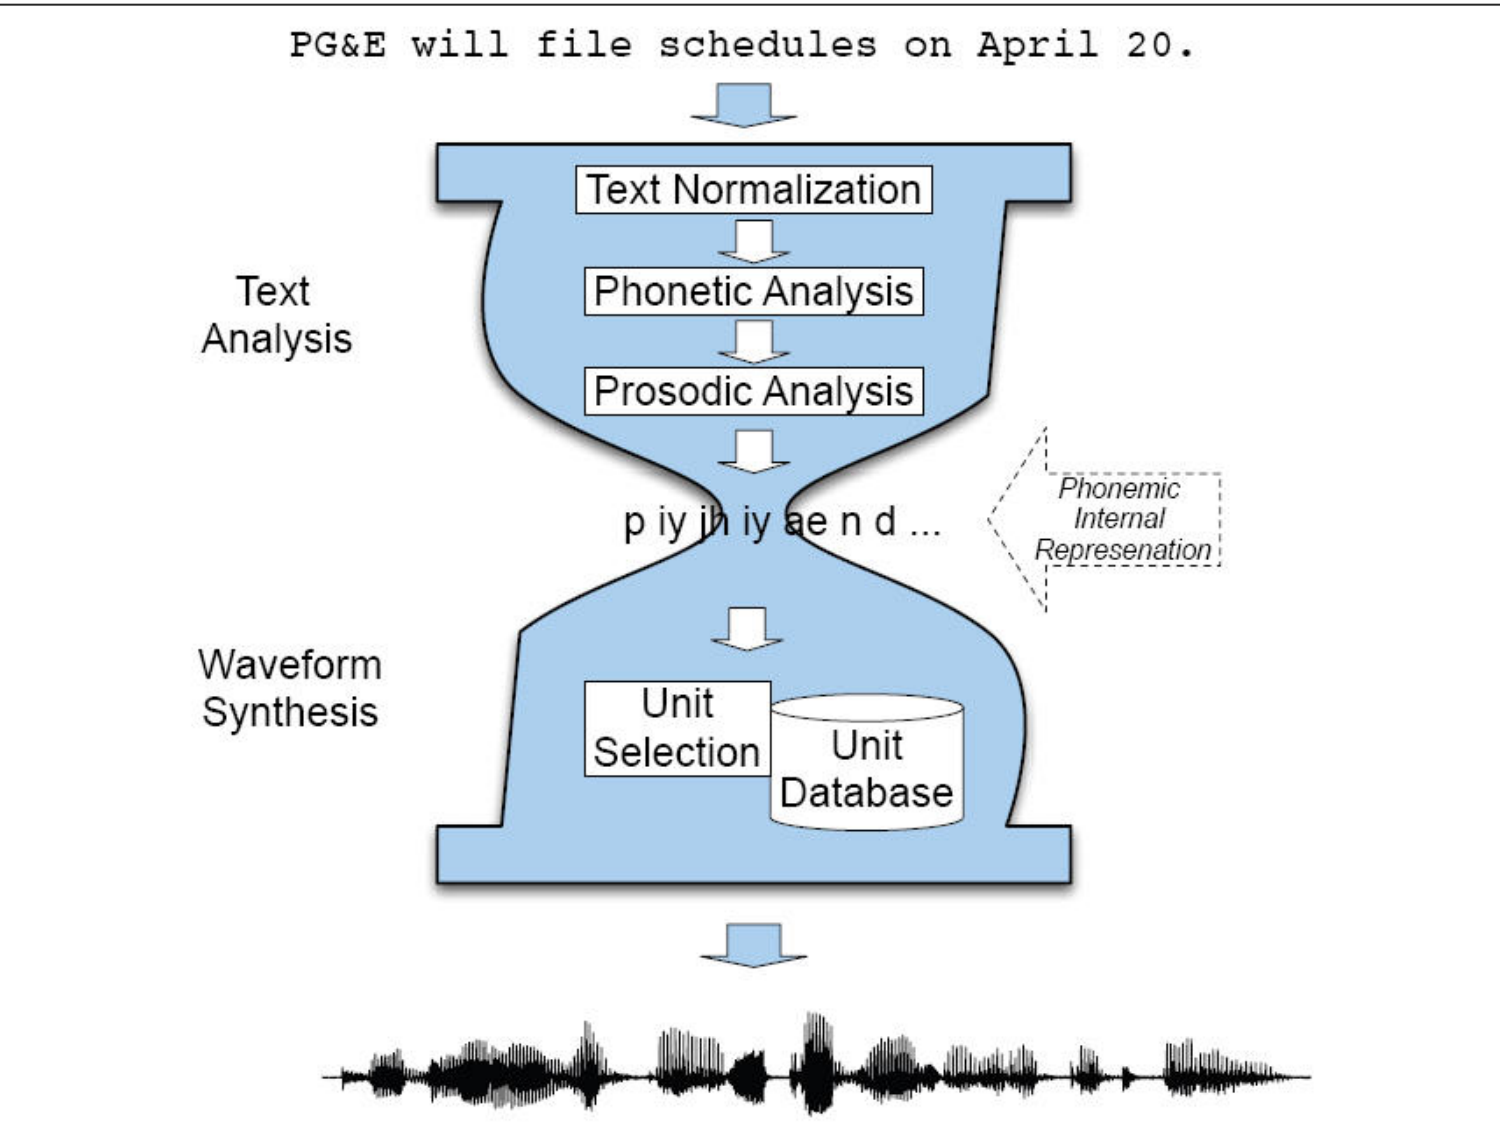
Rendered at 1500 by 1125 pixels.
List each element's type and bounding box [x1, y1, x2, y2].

list [0, 0, 1500, 1125]
